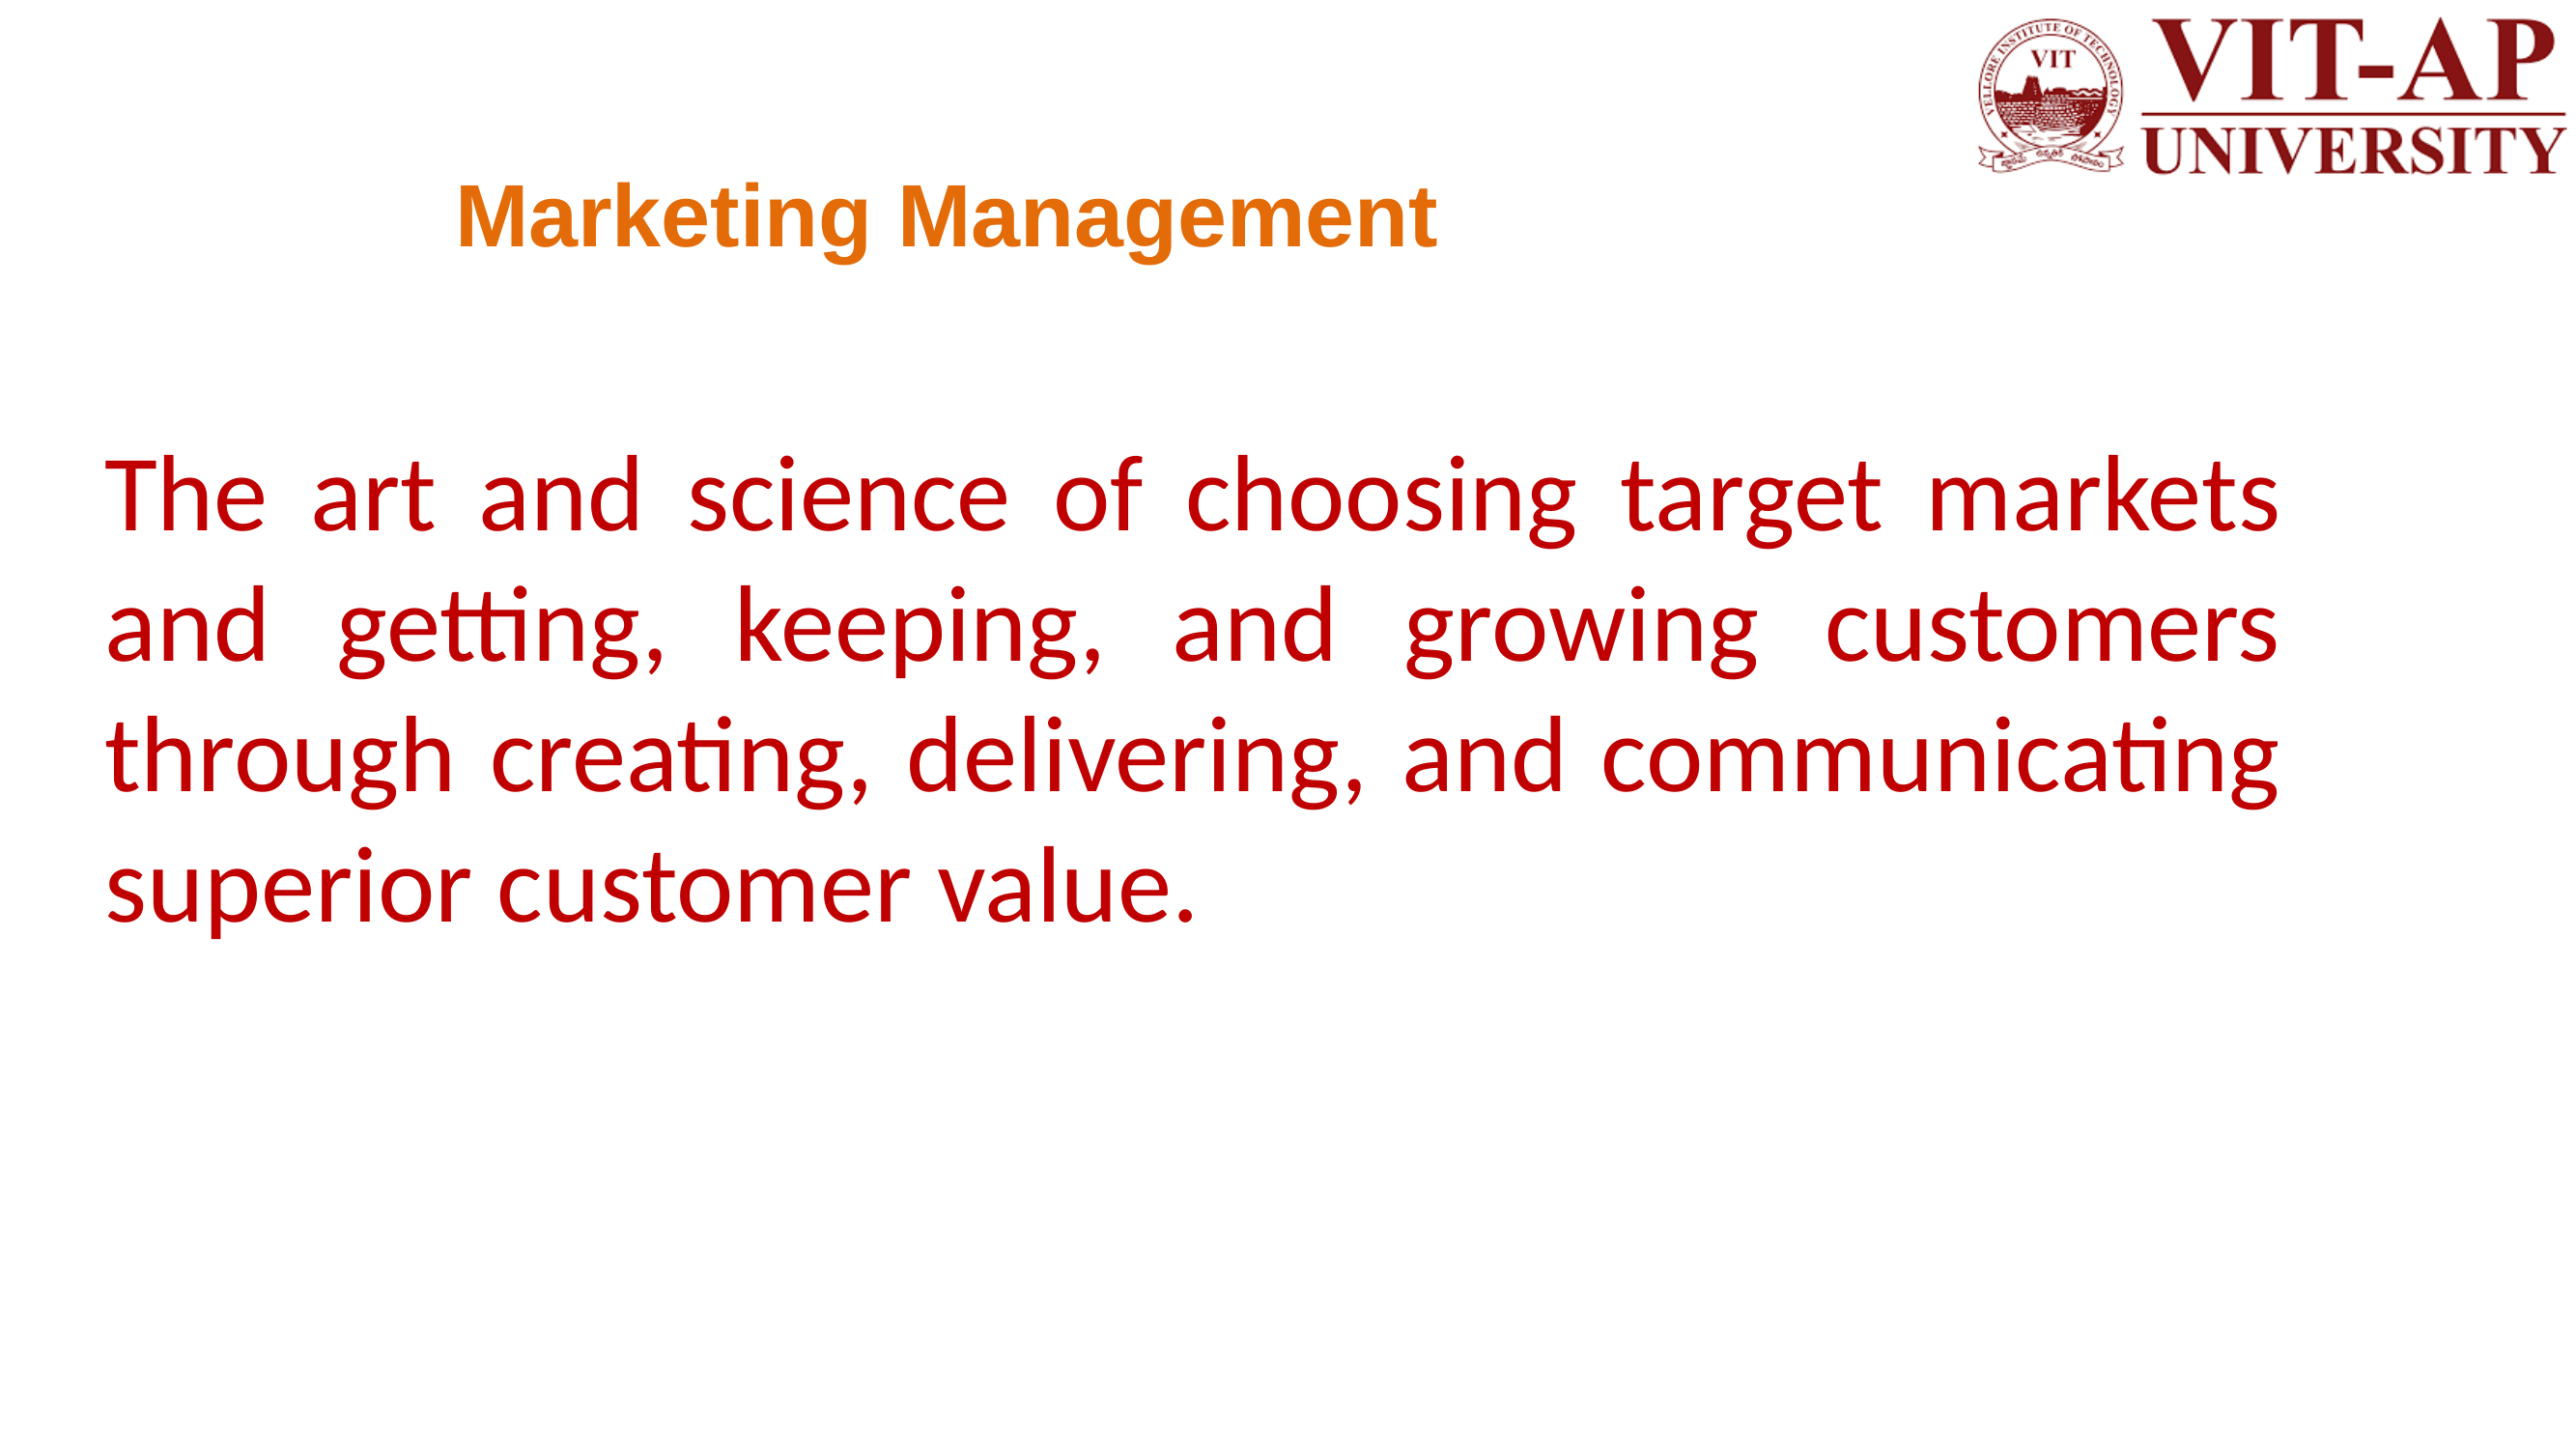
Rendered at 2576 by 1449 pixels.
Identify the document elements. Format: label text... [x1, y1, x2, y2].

title Marketing Management [455, 157, 2121, 266]
picture [1966, 1, 2576, 190]
list The art and science of choosing target markets and getting, keeping, and growing customers through creating, delivering, and communicating superior customer value. [104, 422, 2283, 950]
